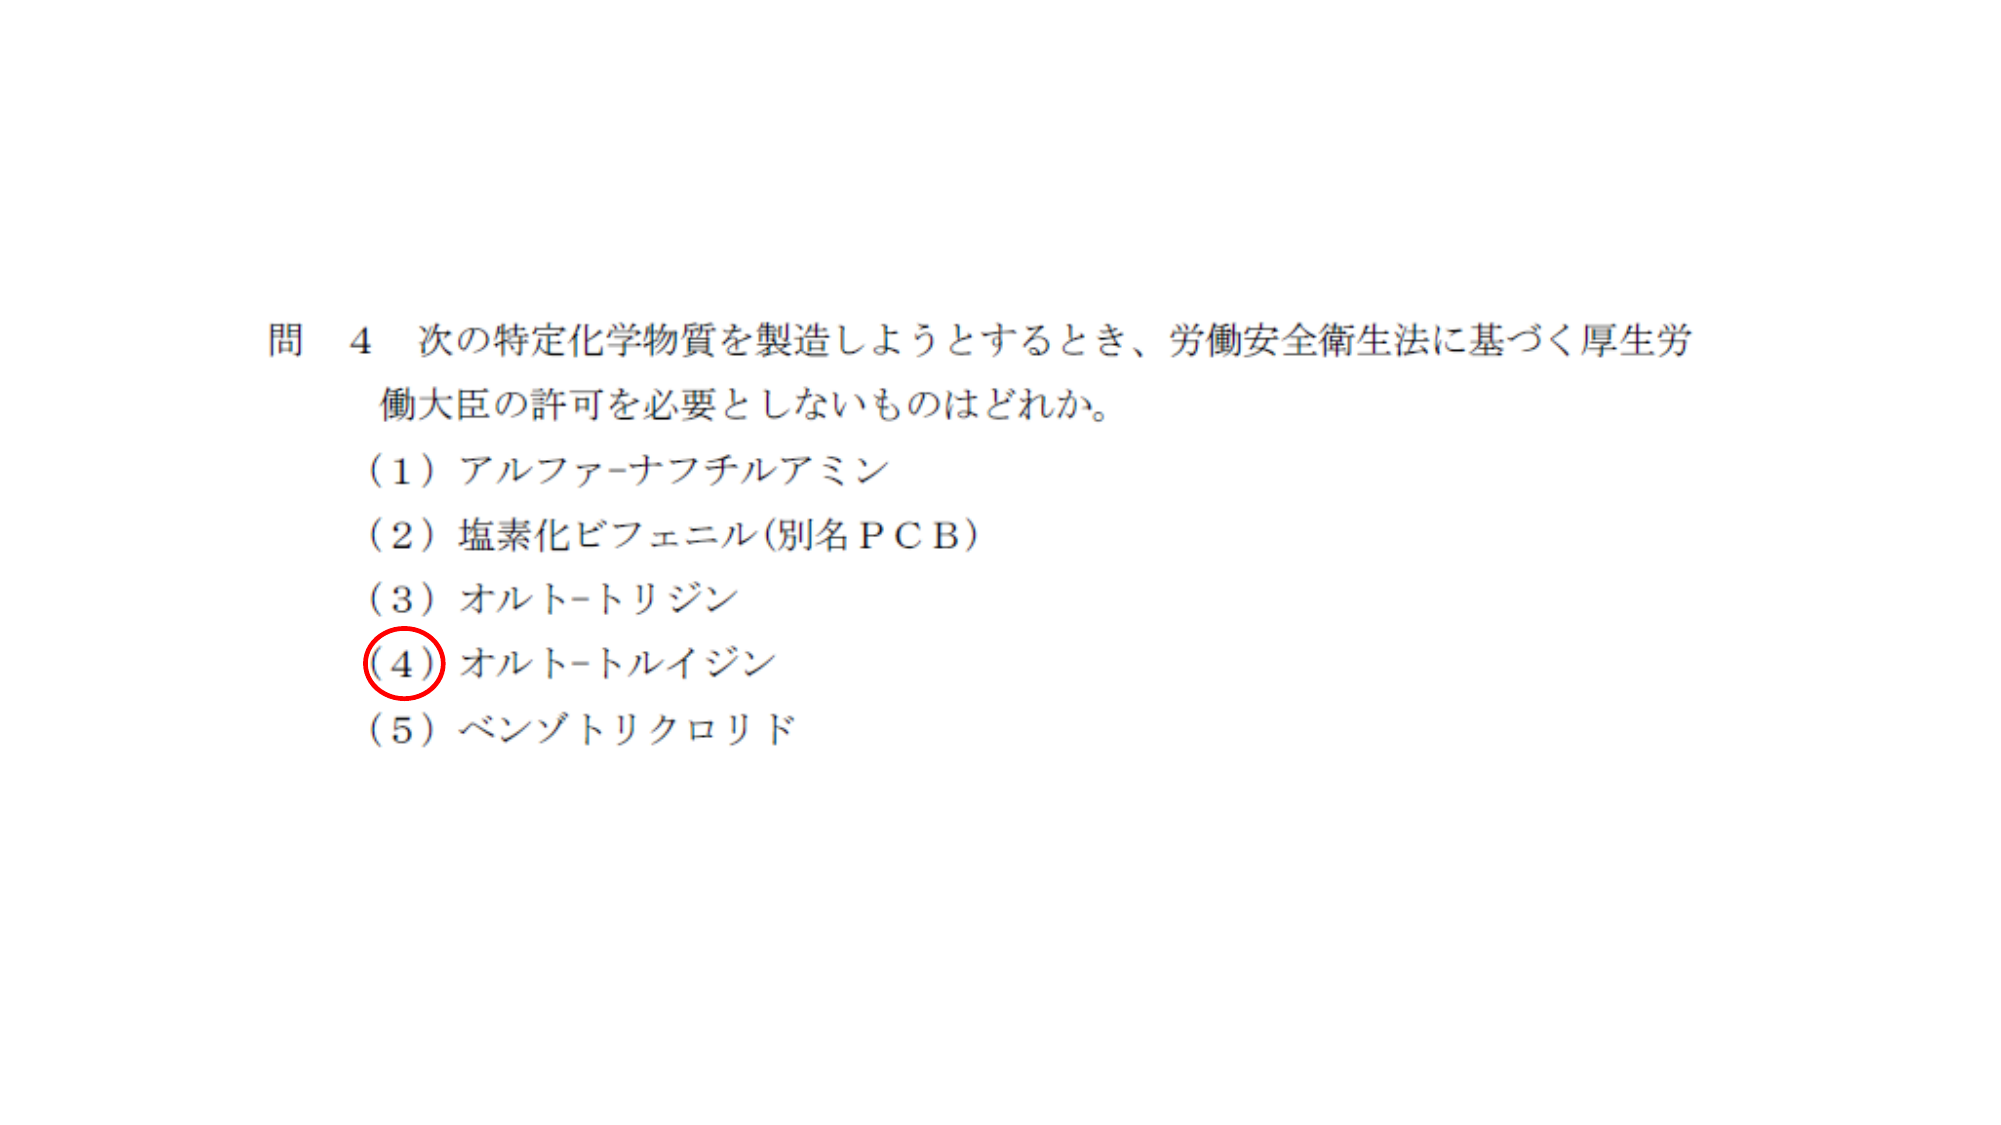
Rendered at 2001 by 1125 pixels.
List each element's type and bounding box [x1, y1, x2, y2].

picture [257, 306, 1707, 769]
